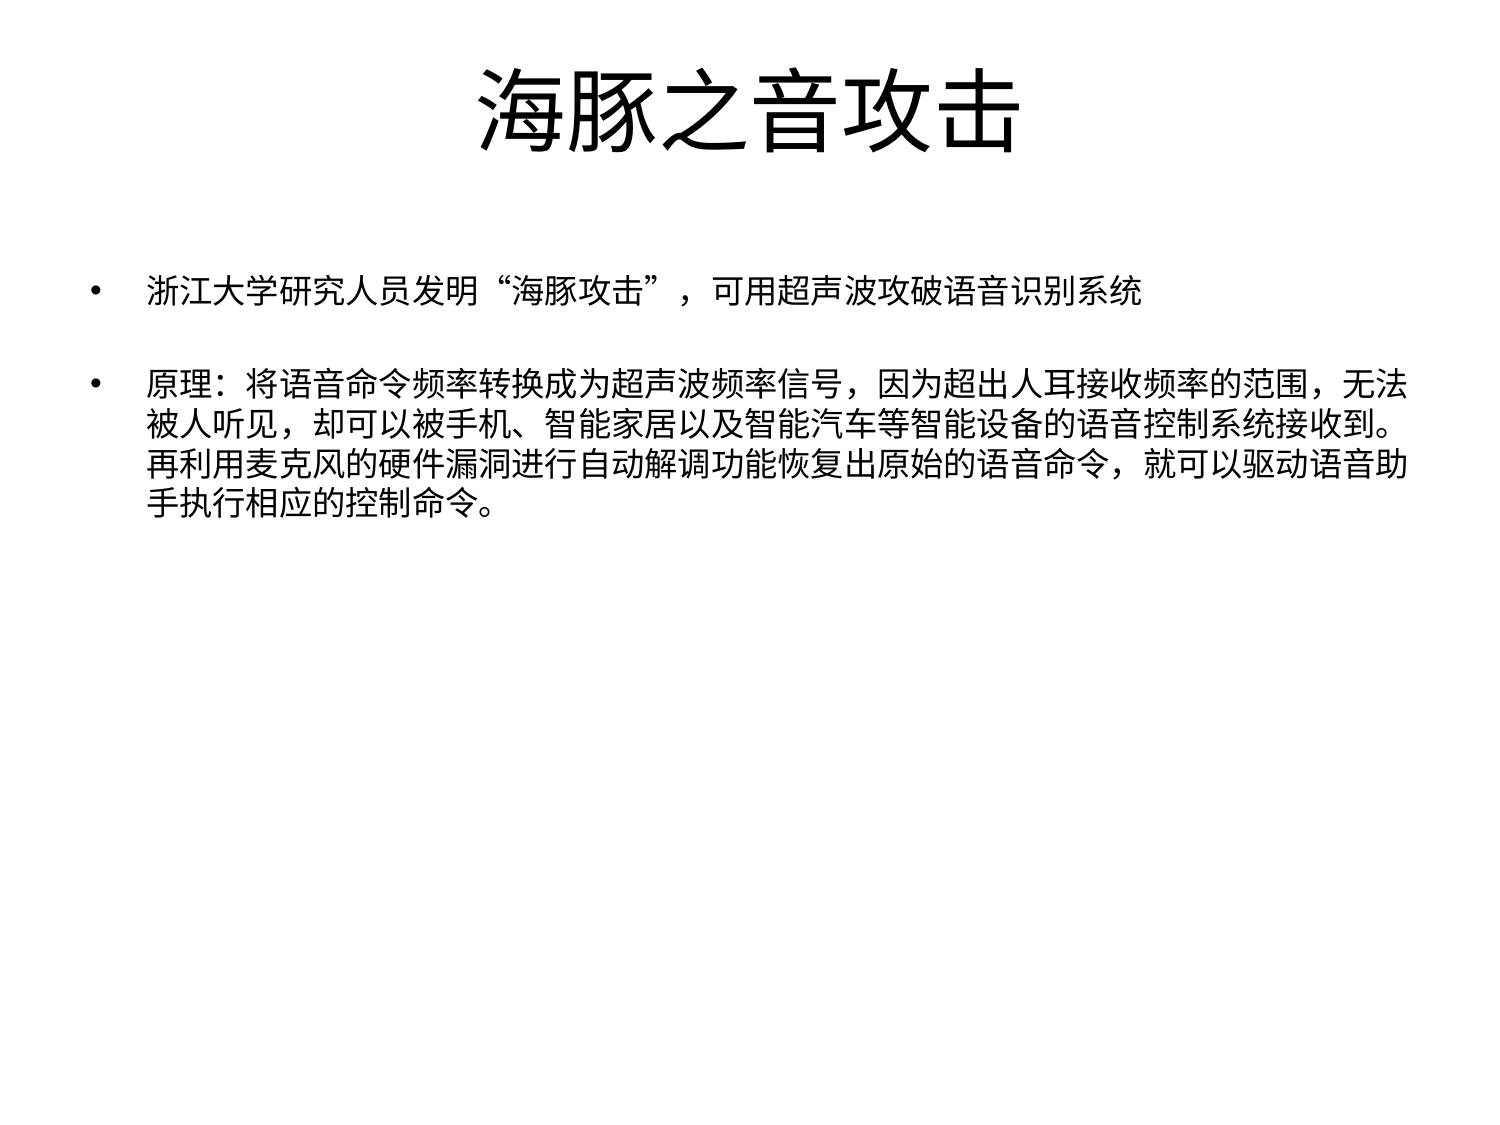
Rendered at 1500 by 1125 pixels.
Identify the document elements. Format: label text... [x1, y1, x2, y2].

list 浙江大学研究人员发明“海豚攻击”，可用超声波攻破语音识别系统 原理：将语音命令频率转换成为超声波频率信号，因为超出人耳接收频率的范围，无法被人听见，却可以被手机、智能家居以及智能汽车等智能设备的语音控制系统接收到。再利用麦克风的硬件漏洞进行自动解调功能恢复出原始的语音命令，就可以驱动语音助手执行相应的控制命令。 [75, 262, 1425, 1005]
title 海豚之音攻击 [75, 45, 1425, 173]
